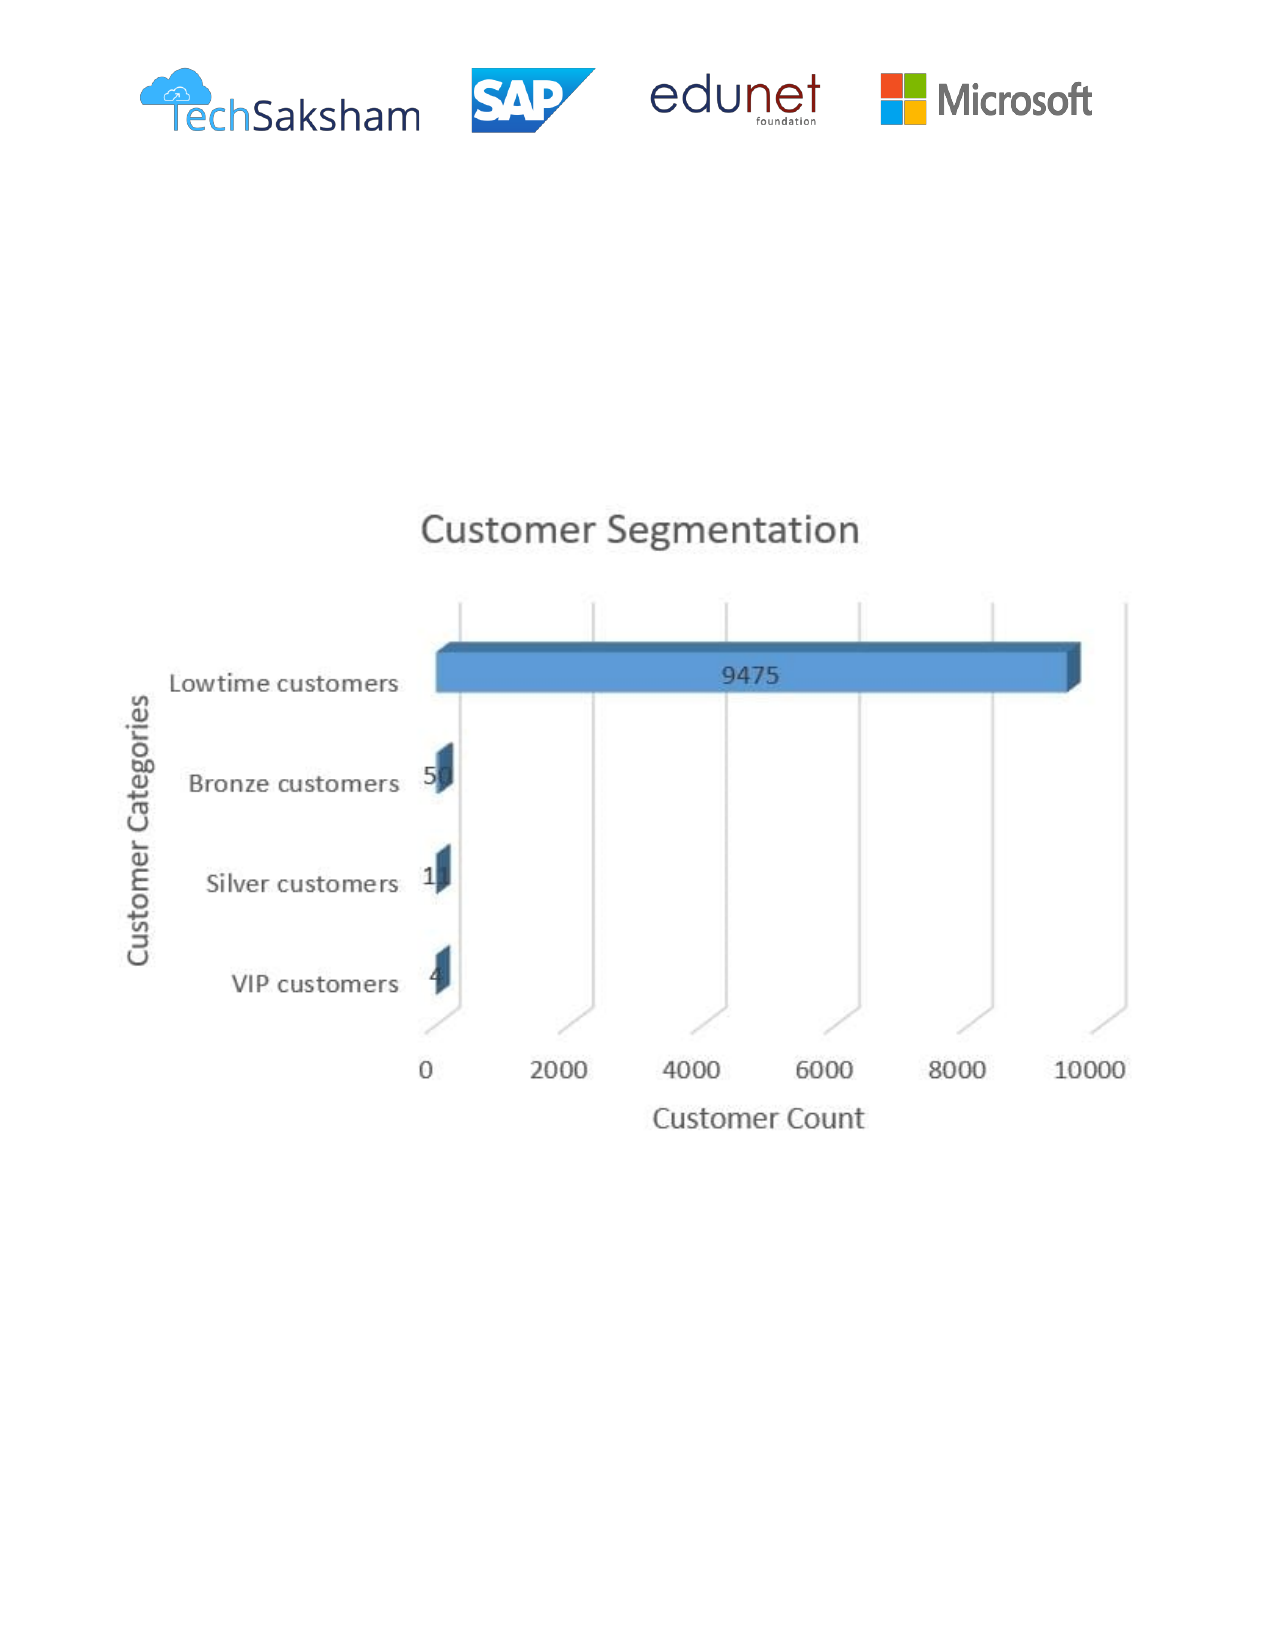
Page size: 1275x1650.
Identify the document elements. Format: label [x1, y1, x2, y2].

picture [471, 70, 596, 133]
picture [139, 67, 420, 131]
picture [880, 73, 1092, 125]
picture [68, 479, 1207, 1171]
picture [650, 73, 821, 125]
